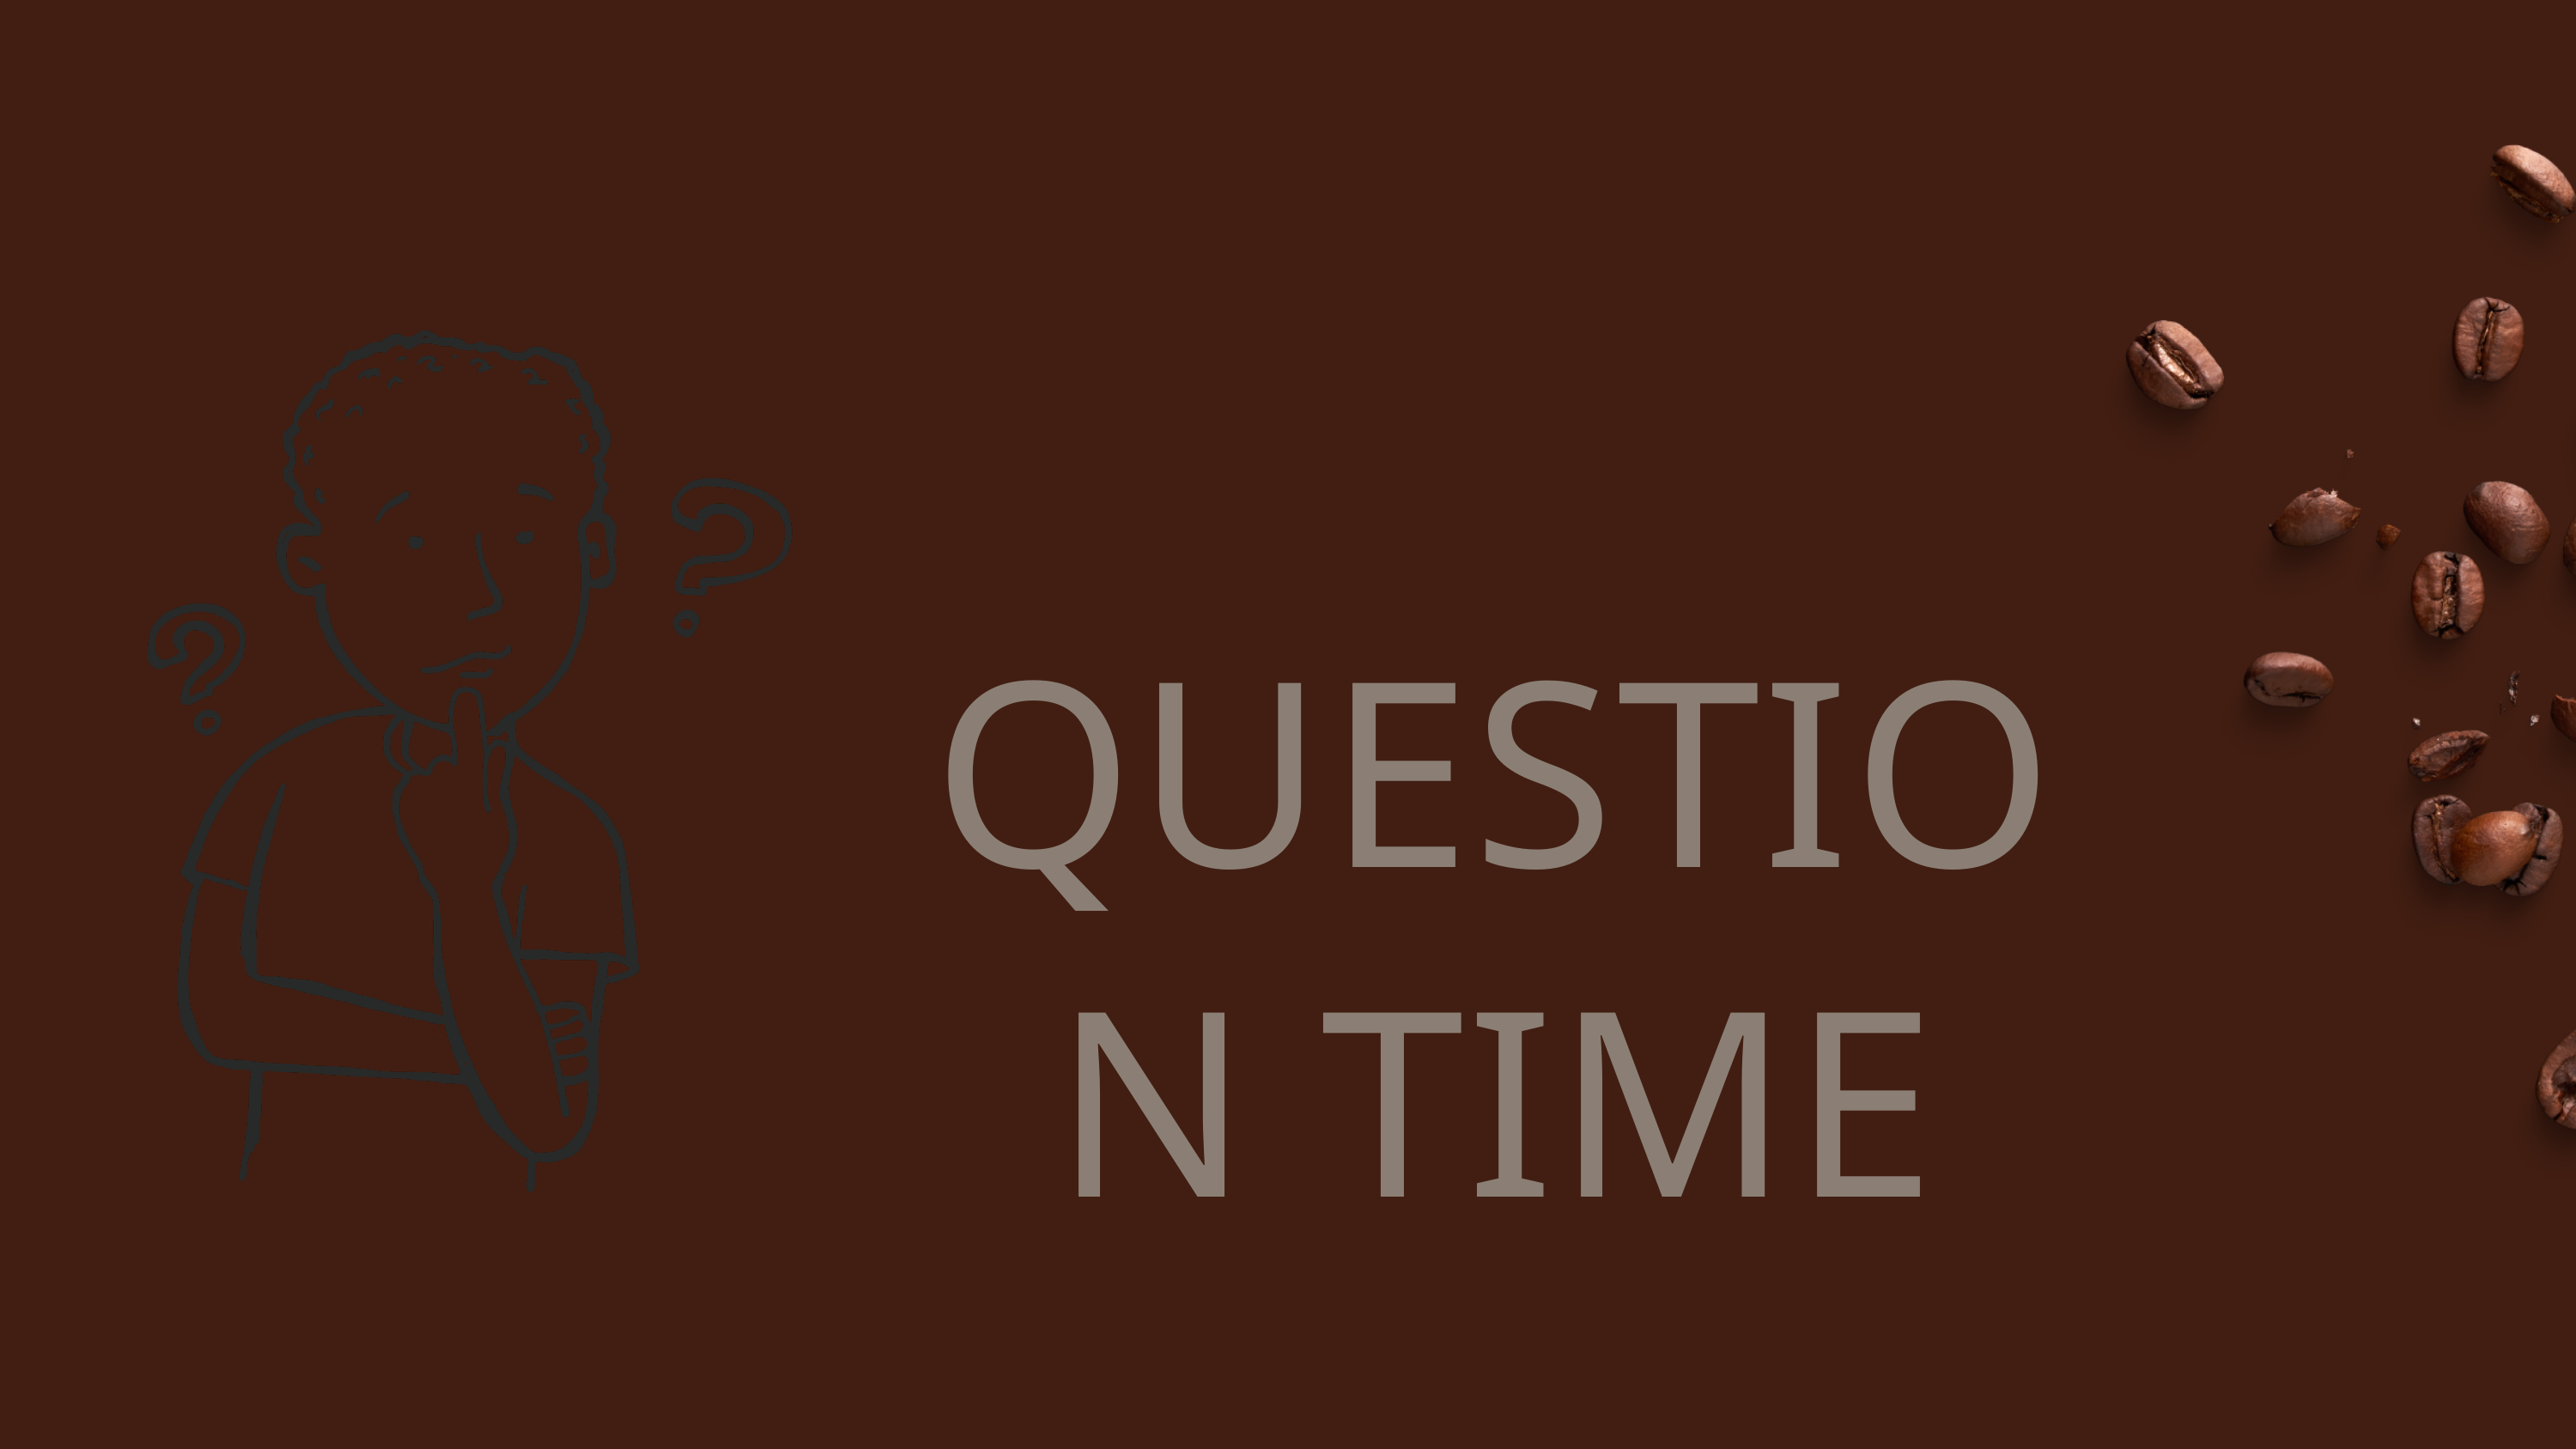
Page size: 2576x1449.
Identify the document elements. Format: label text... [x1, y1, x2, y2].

text_box QUESTION TIME [888, 588, 2102, 1249]
text_box [144, 326, 793, 1192]
text_box [2102, 144, 2576, 1304]
